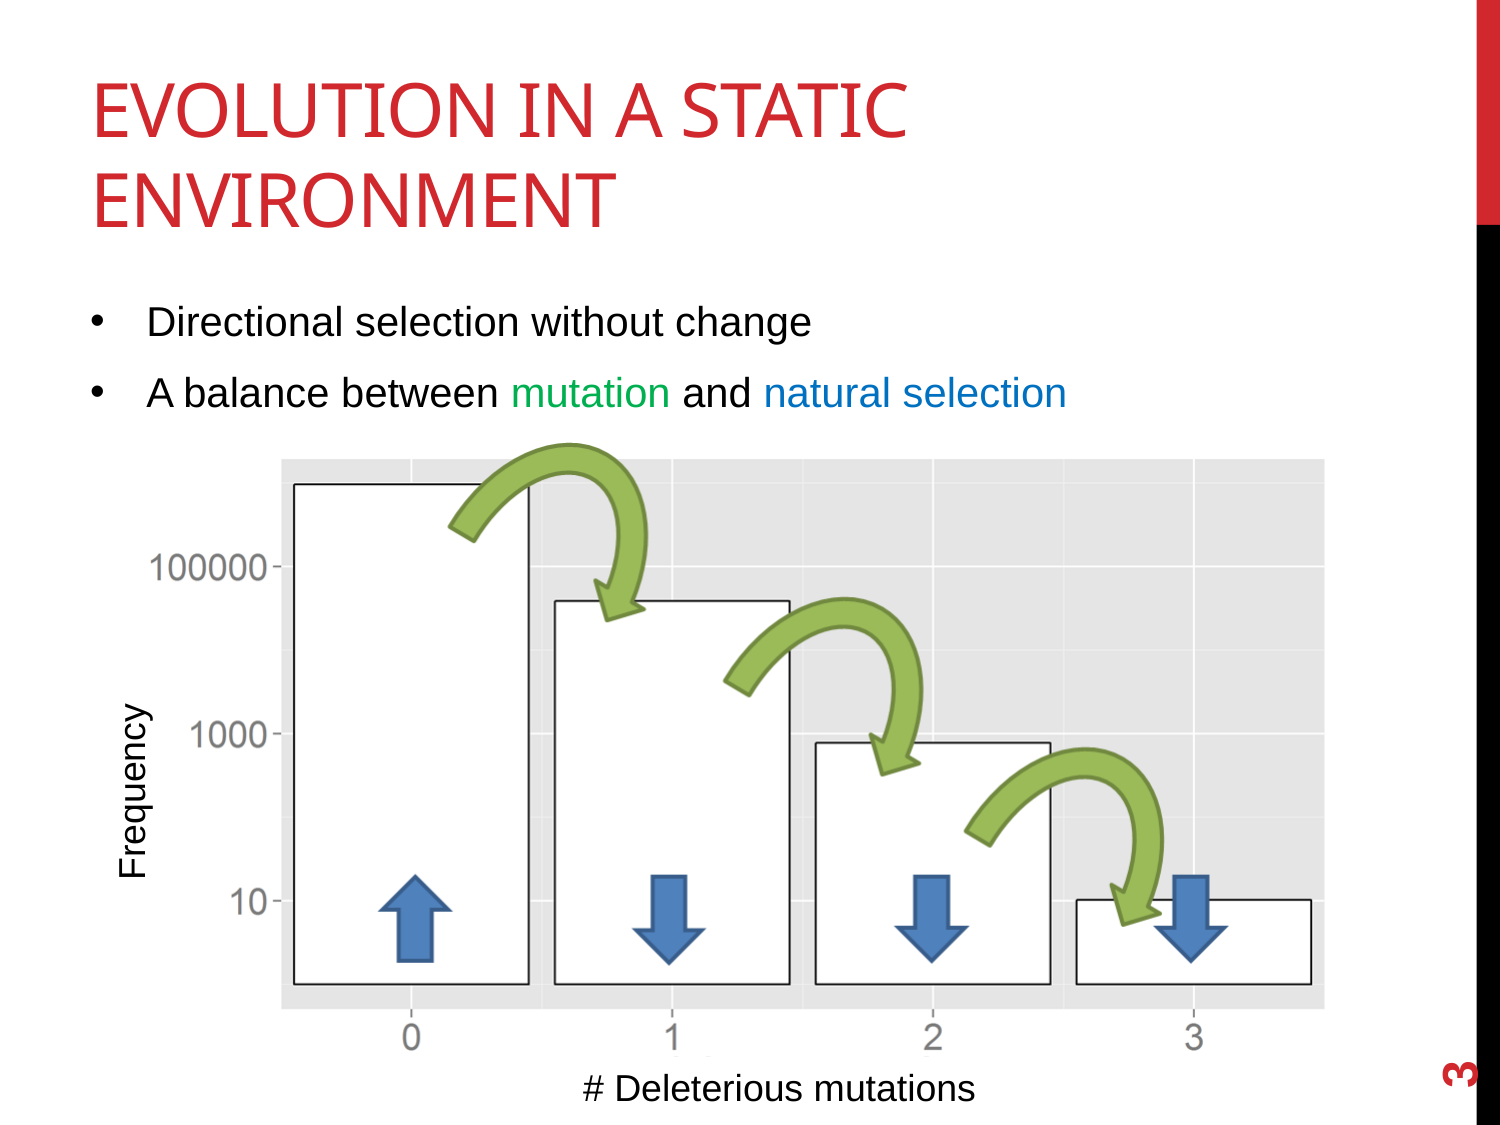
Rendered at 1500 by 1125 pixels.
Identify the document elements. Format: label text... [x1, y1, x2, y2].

title Evolution in a static environment [75, 25, 1025, 250]
slide_number 3 [1427, 887, 1488, 1104]
list Directional selection without change A balance between mutation and natural selection [75, 287, 1325, 1005]
picture [85, 432, 1353, 1112]
